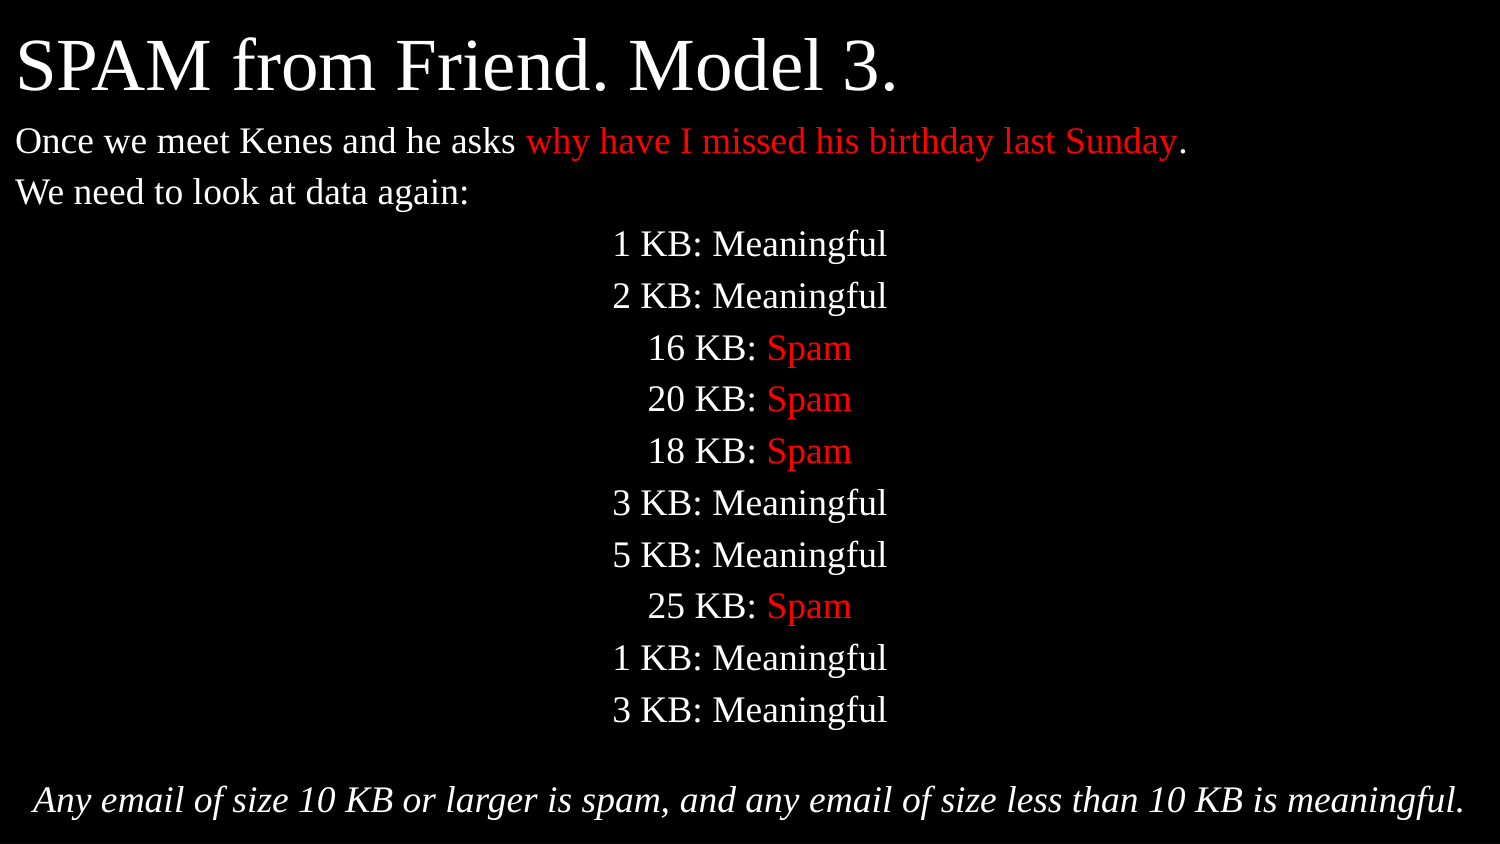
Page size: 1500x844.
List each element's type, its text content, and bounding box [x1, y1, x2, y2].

title SPAM from Friend. Model 3. [0, 0, 1500, 94]
list Once we meet Kenes and he asks why have I missed his birthday last Sunday. We need to look at data again: 1 KB: Meaningful 2 KB: Meaningful 16 KB: Spam 20 KB: Spam 18 KB: Spam 3 KB: Meaningful 5 KB: Meaningful 25 KB: Spam 1 KB: Meaningful 3 KB: Meaningful Any email of size 10 KB or larger is spam, and any email of size less than 10 KB is meaningful. [0, 94, 1500, 844]
